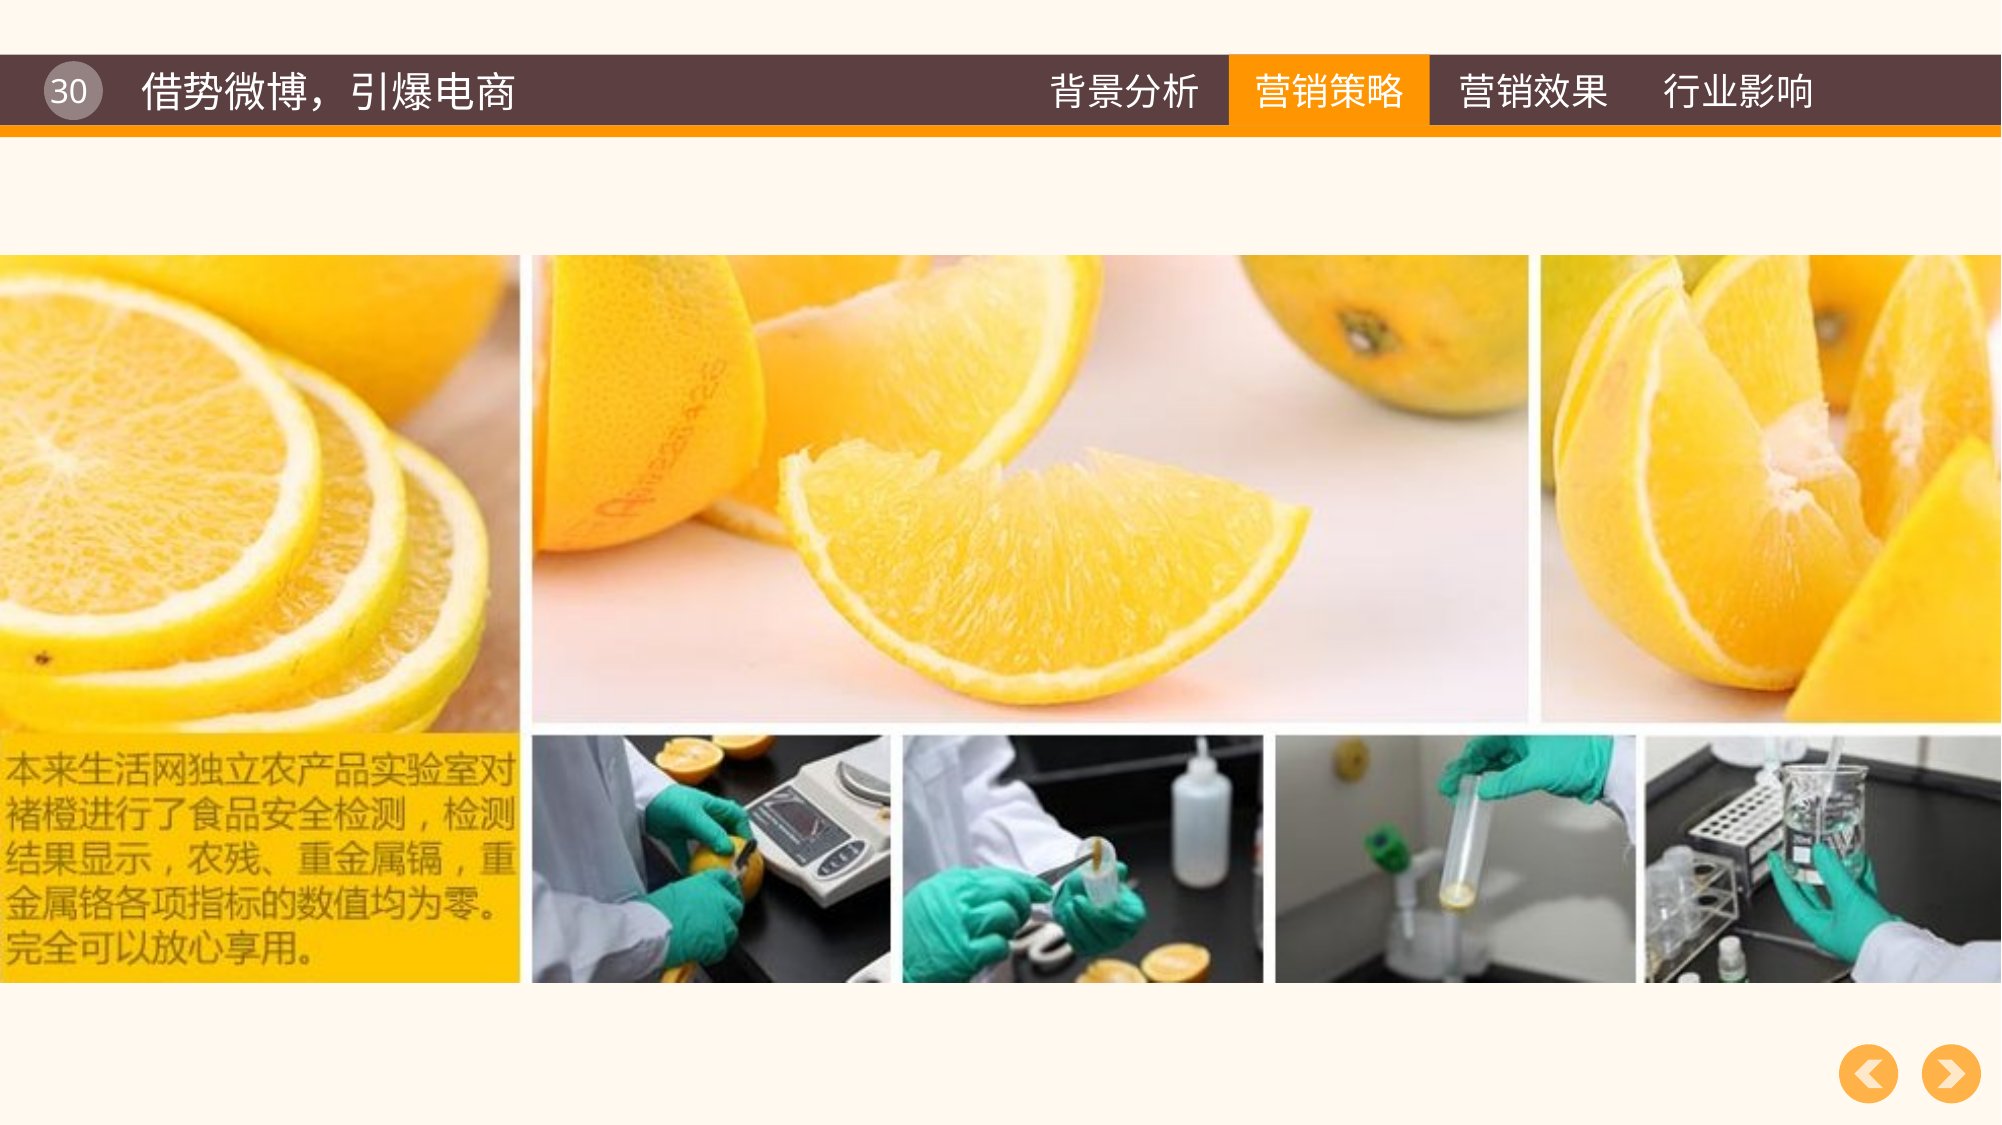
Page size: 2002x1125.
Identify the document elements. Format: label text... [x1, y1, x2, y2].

picture [0, 255, 2001, 984]
text_box 借势微博，引爆电商 [126, 58, 966, 123]
